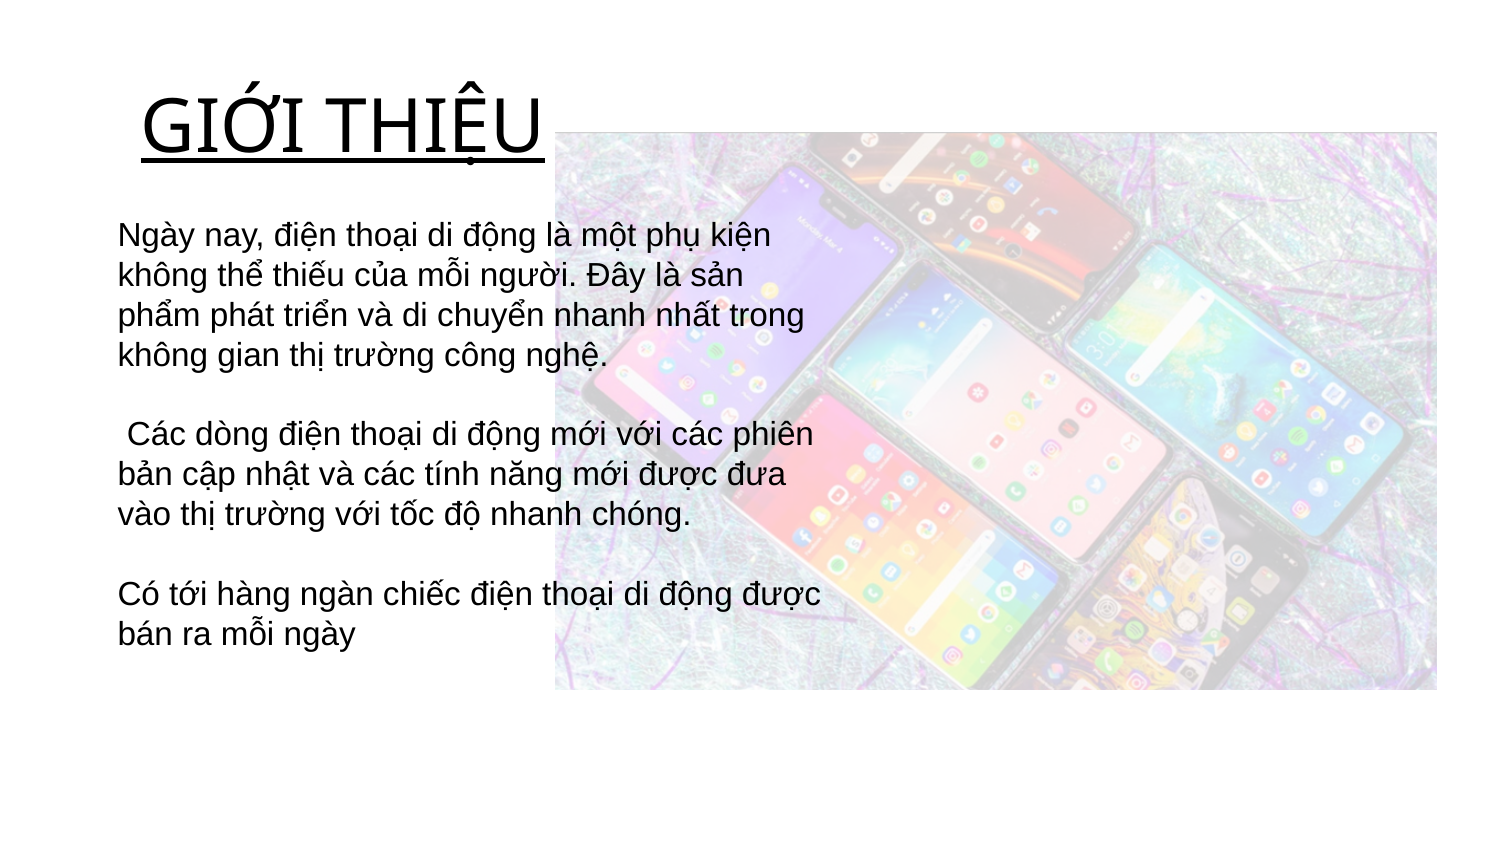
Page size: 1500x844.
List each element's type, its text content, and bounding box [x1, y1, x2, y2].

text_box Ngày nay, điện thoại di động là một phụ kiện không thể thiếu của mỗi người. Đây là sản phẩm phát triển và di chuyển nhanh nhất trong không gian thị trường công nghệ. Các dòng điện thoại di động mới với các phiên bản cập nhật và các tính năng mới được đưa vào thị trường với tốc độ nhanh chóng. Có tới hàng ngàn chiếc điện thoại di động được bán ra mỗi ngày [102, 205, 550, 660]
picture [555, 132, 1437, 690]
title GIỚI THIỆU [125, 53, 1060, 192]
